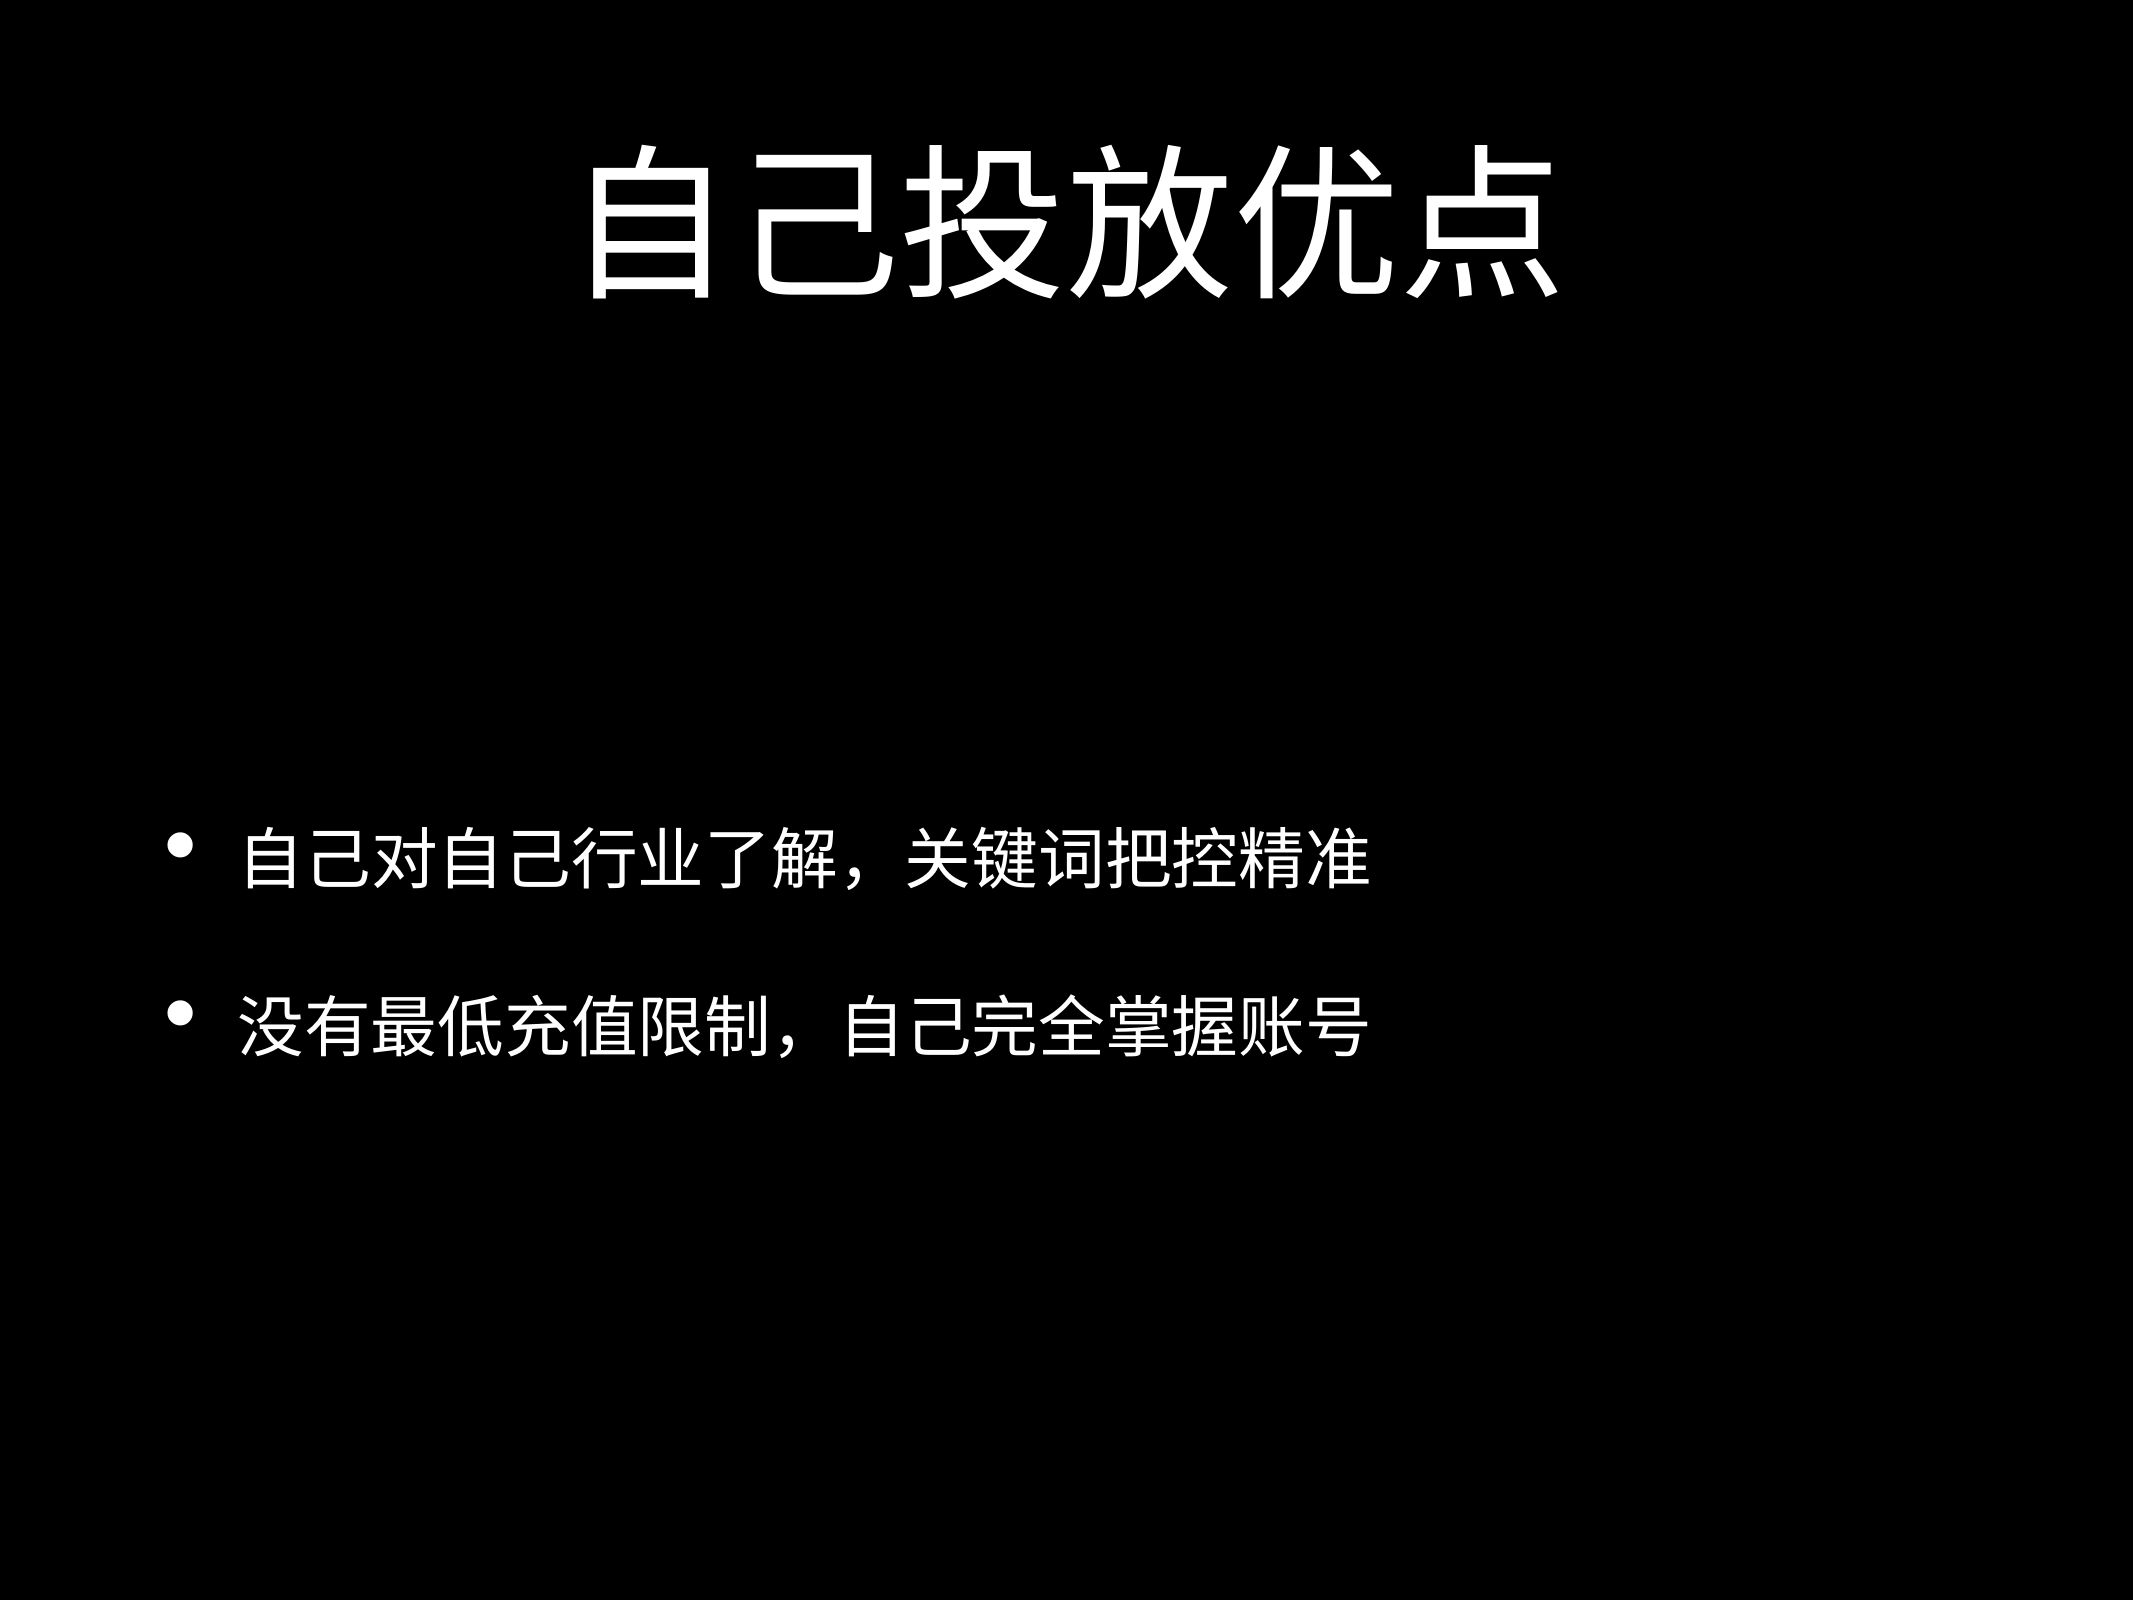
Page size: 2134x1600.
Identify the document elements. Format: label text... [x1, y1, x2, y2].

list 自己对自己行业了解，关键词把控精准 没有最低充值限制，自己完全掌握账号 [155, 424, 1978, 1457]
title 自己投放优点 [155, 41, 1978, 397]
